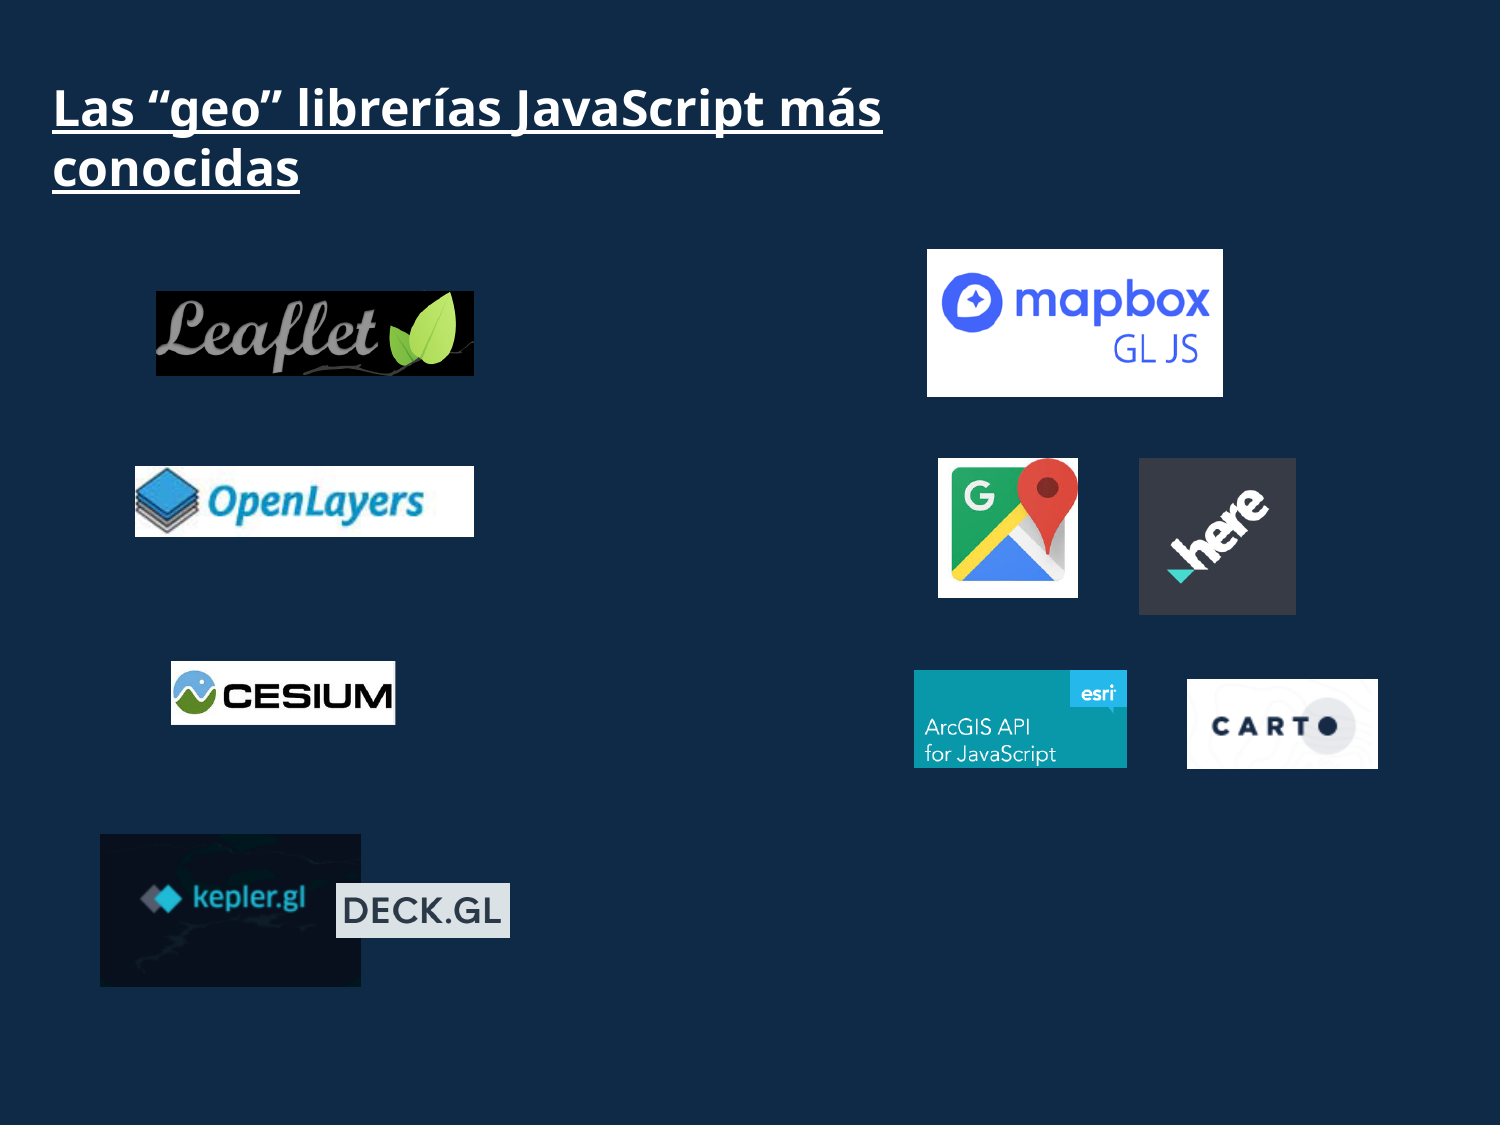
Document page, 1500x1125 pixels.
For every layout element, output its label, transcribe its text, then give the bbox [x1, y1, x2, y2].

picture [156, 290, 474, 376]
picture [1186, 679, 1378, 770]
picture [170, 661, 396, 725]
picture [938, 458, 1078, 598]
picture [913, 670, 1128, 768]
picture [926, 249, 1223, 397]
picture [1139, 458, 1297, 616]
text_box Las “geo” librerías JavaScript más conocidas [37, 66, 1128, 149]
picture [135, 466, 474, 538]
picture [100, 833, 510, 987]
